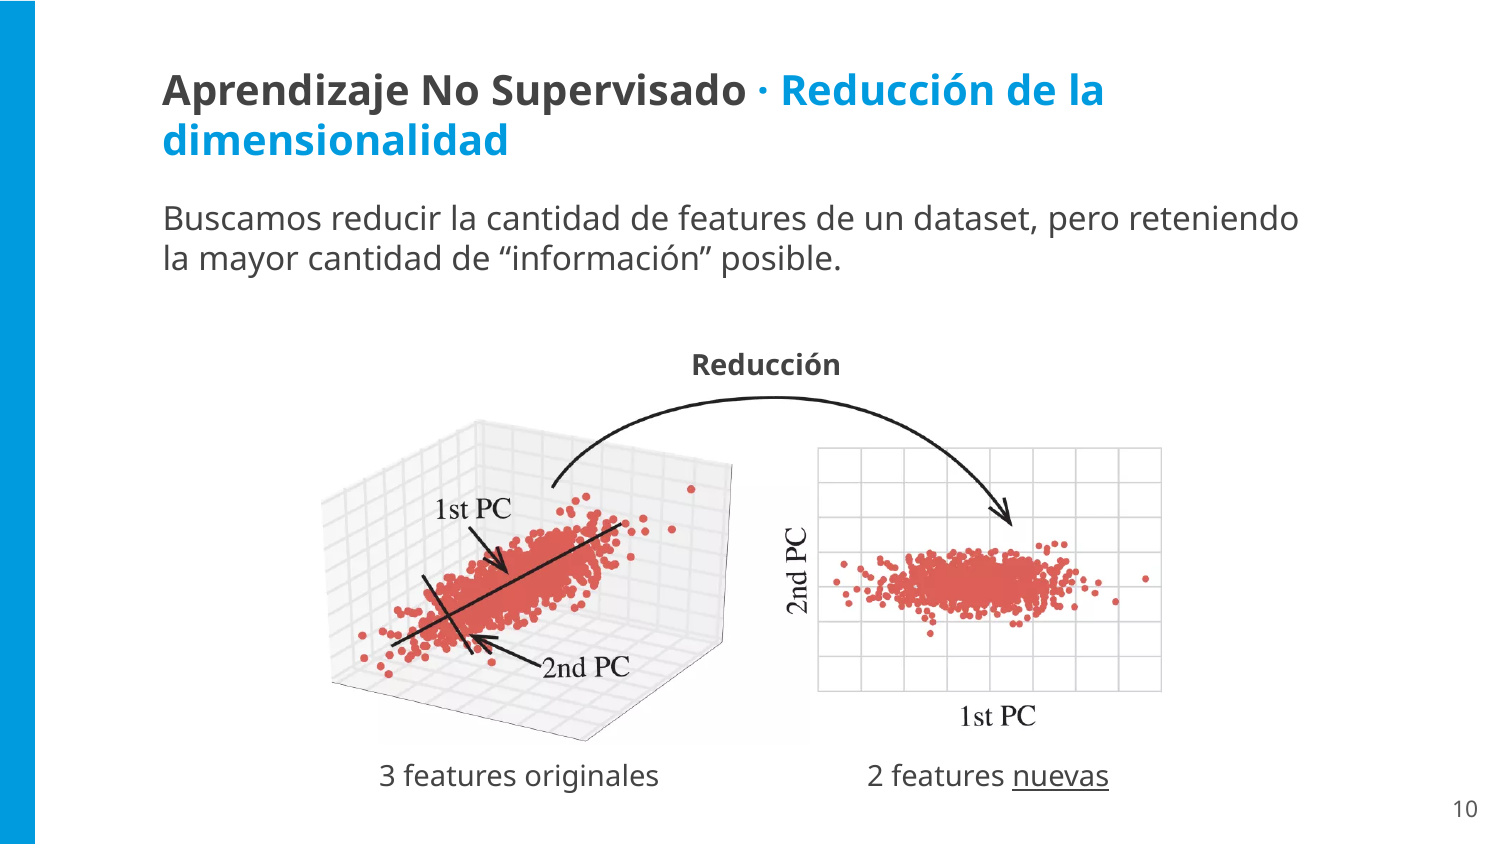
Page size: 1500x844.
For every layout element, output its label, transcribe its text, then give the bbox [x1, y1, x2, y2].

text_box 3 features originales [285, 742, 753, 801]
slide_number ‹#› [1403, 779, 1494, 844]
picture [321, 371, 1162, 745]
text_box 2 features nuevas [753, 742, 1223, 801]
text_box Reducción [531, 331, 1001, 370]
text_box Buscamos reducir la cantidad de features de un dataset, pero reteniendo la mayor cantidad de “información” posible. [147, 190, 1350, 310]
text_box Aprendizaje No Supervisado · Reducción de la dimensionalidad [147, 49, 1474, 146]
